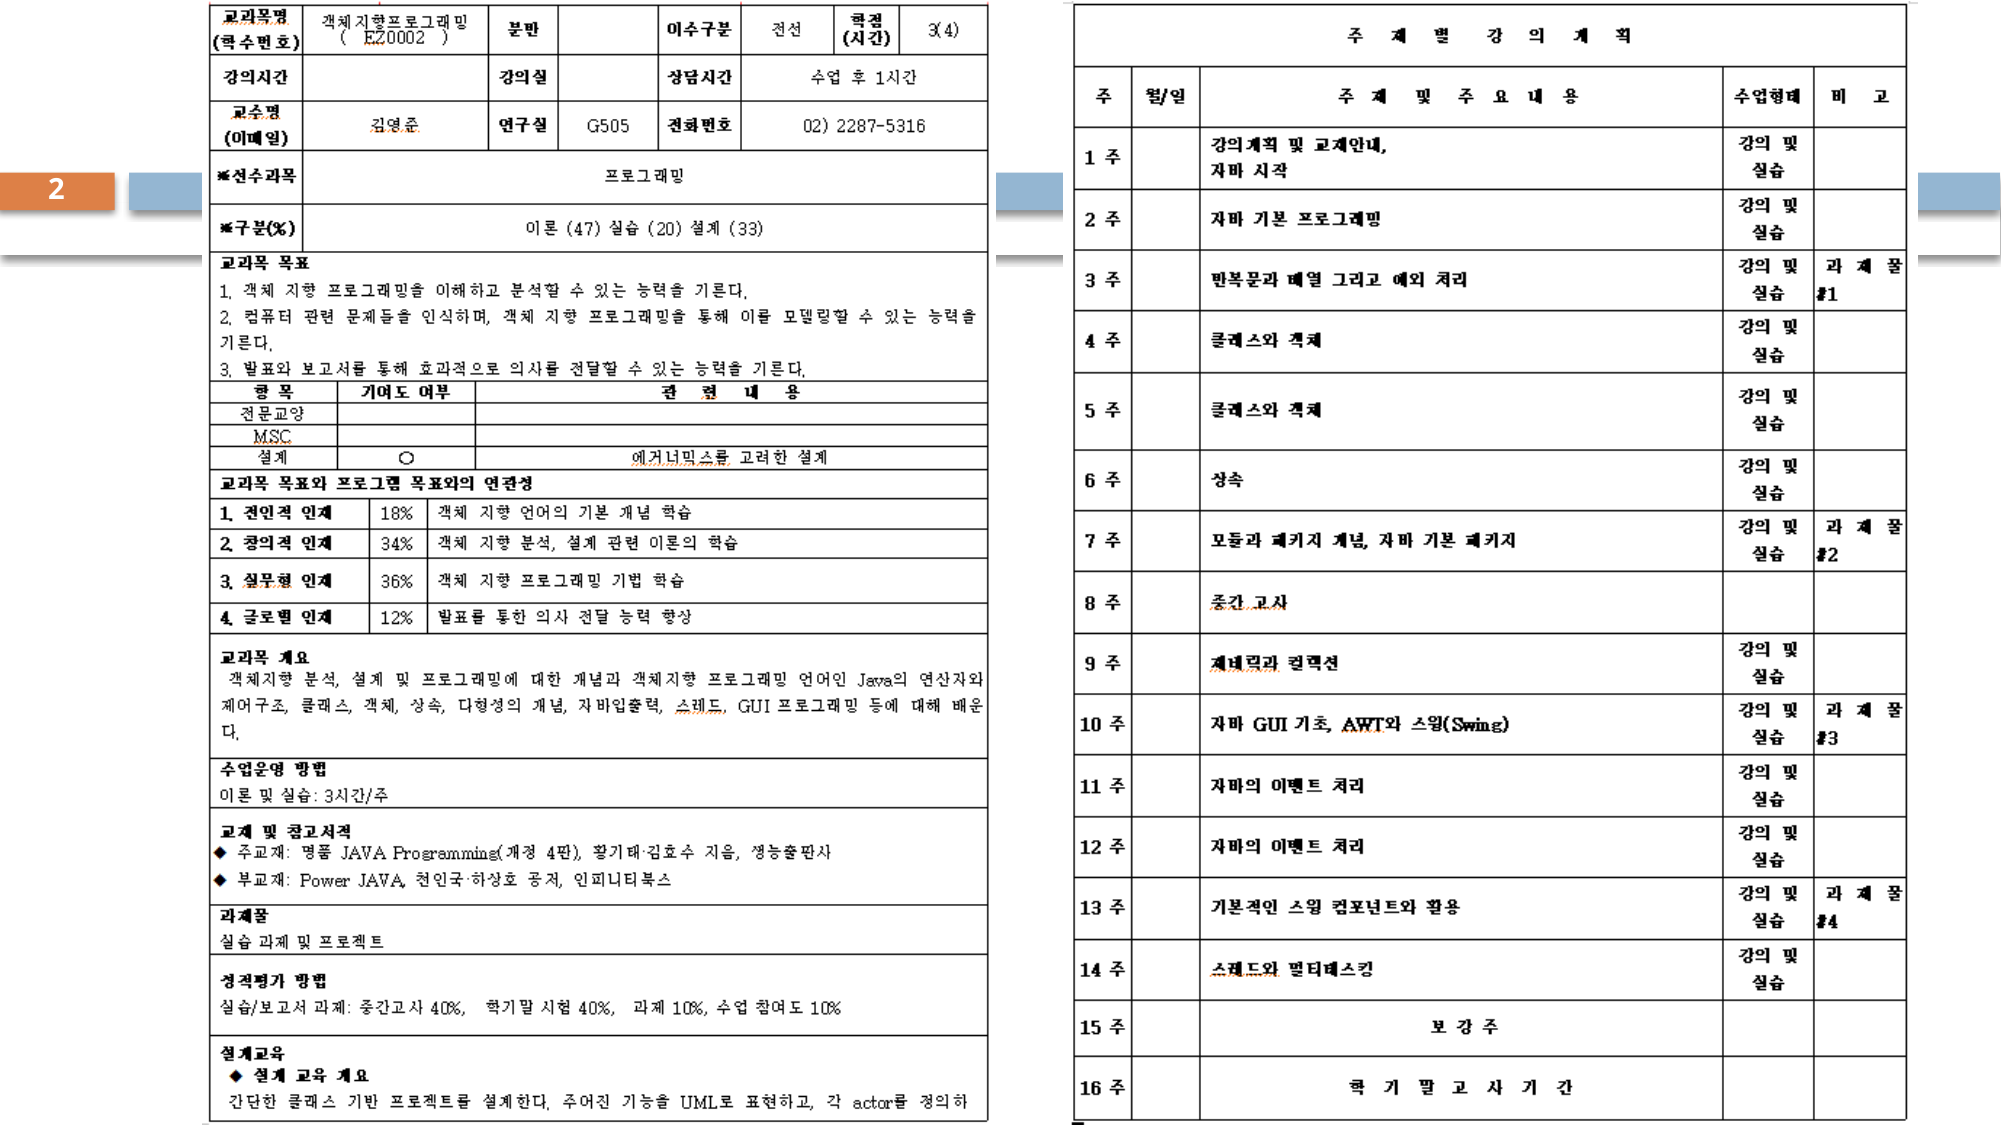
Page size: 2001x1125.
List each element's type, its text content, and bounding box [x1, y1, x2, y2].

slide_number 2 [0, 170, 115, 211]
picture [201, 0, 996, 1125]
picture [1063, 0, 1918, 1125]
